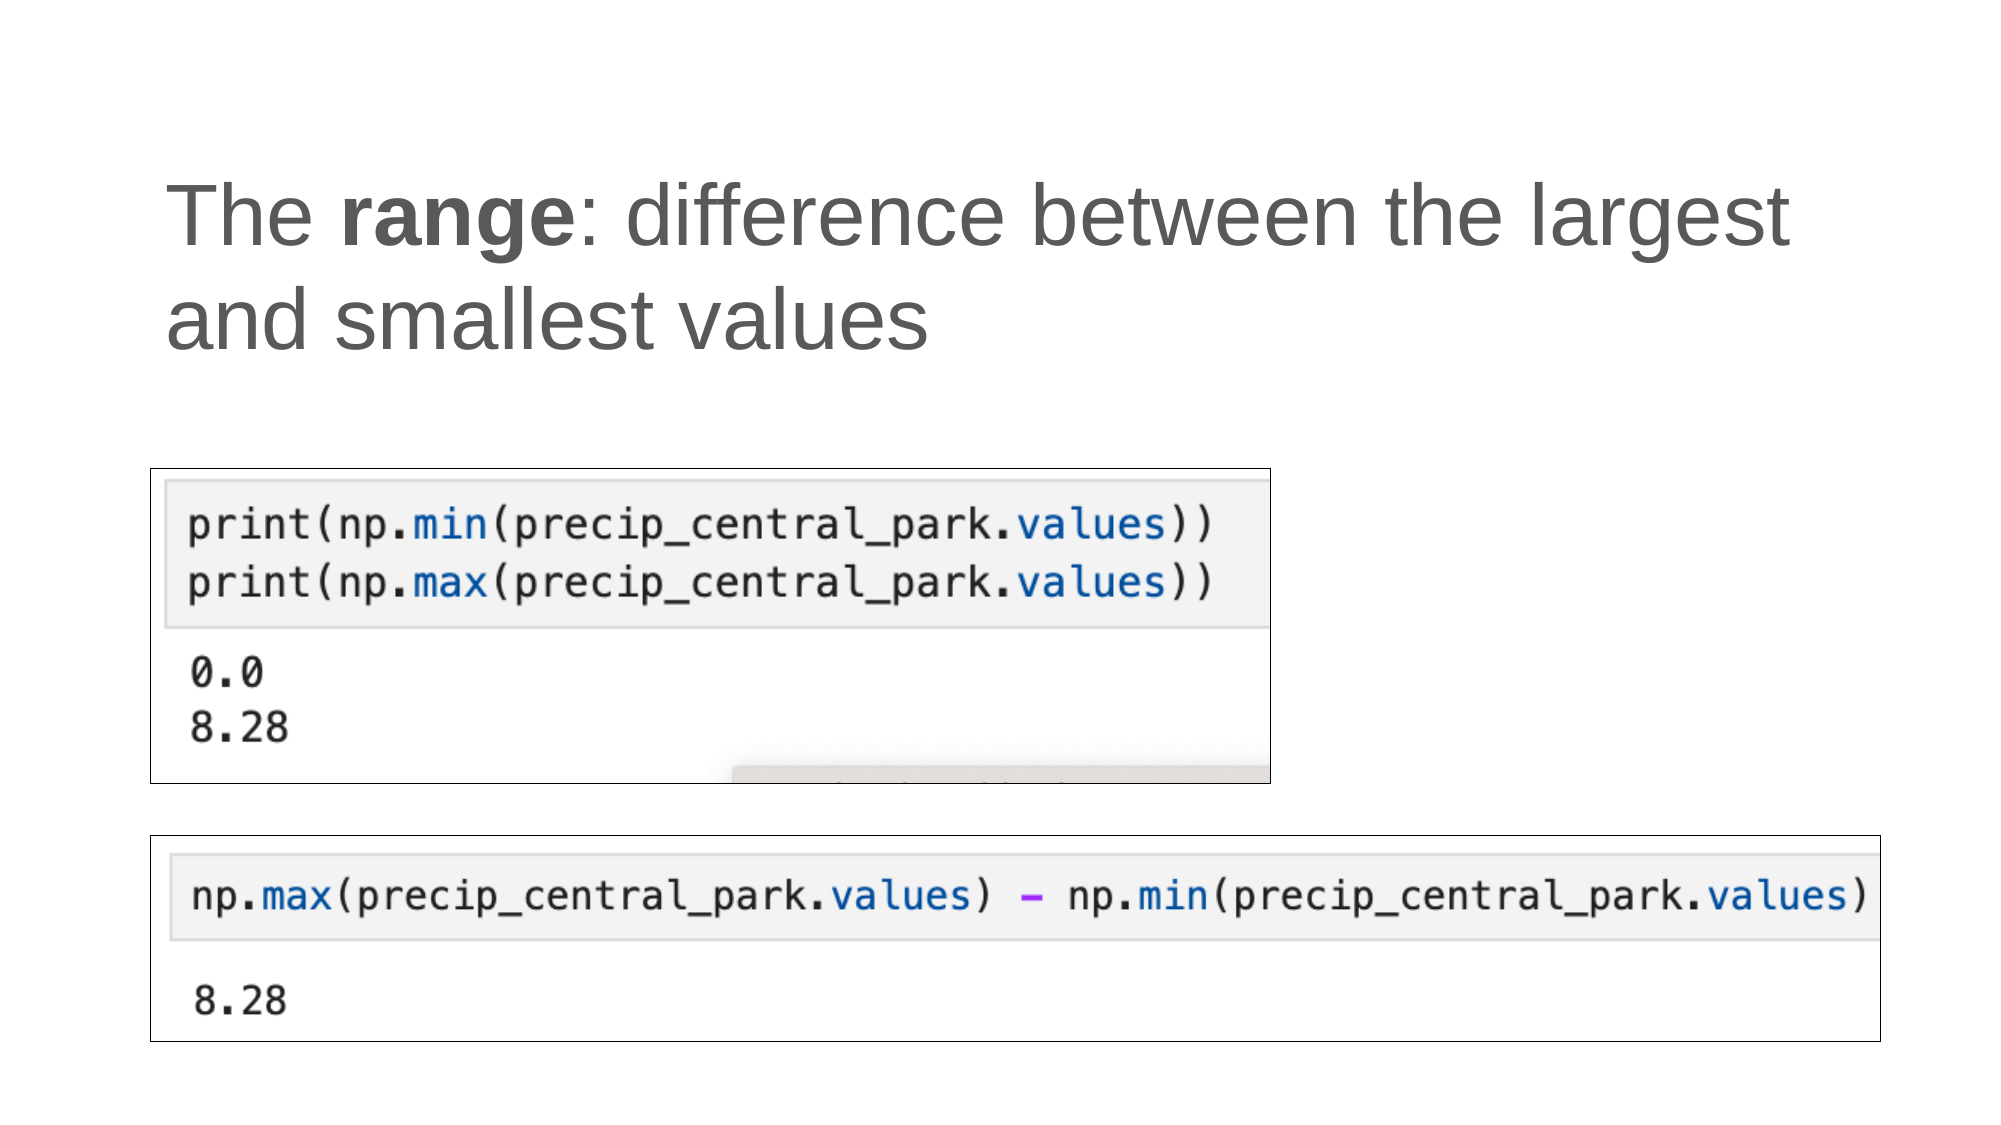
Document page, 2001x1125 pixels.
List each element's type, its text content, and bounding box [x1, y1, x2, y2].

picture [149, 468, 1271, 784]
title The range: difference between the largest and smallest values [150, 149, 1875, 375]
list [149, 835, 1881, 1042]
